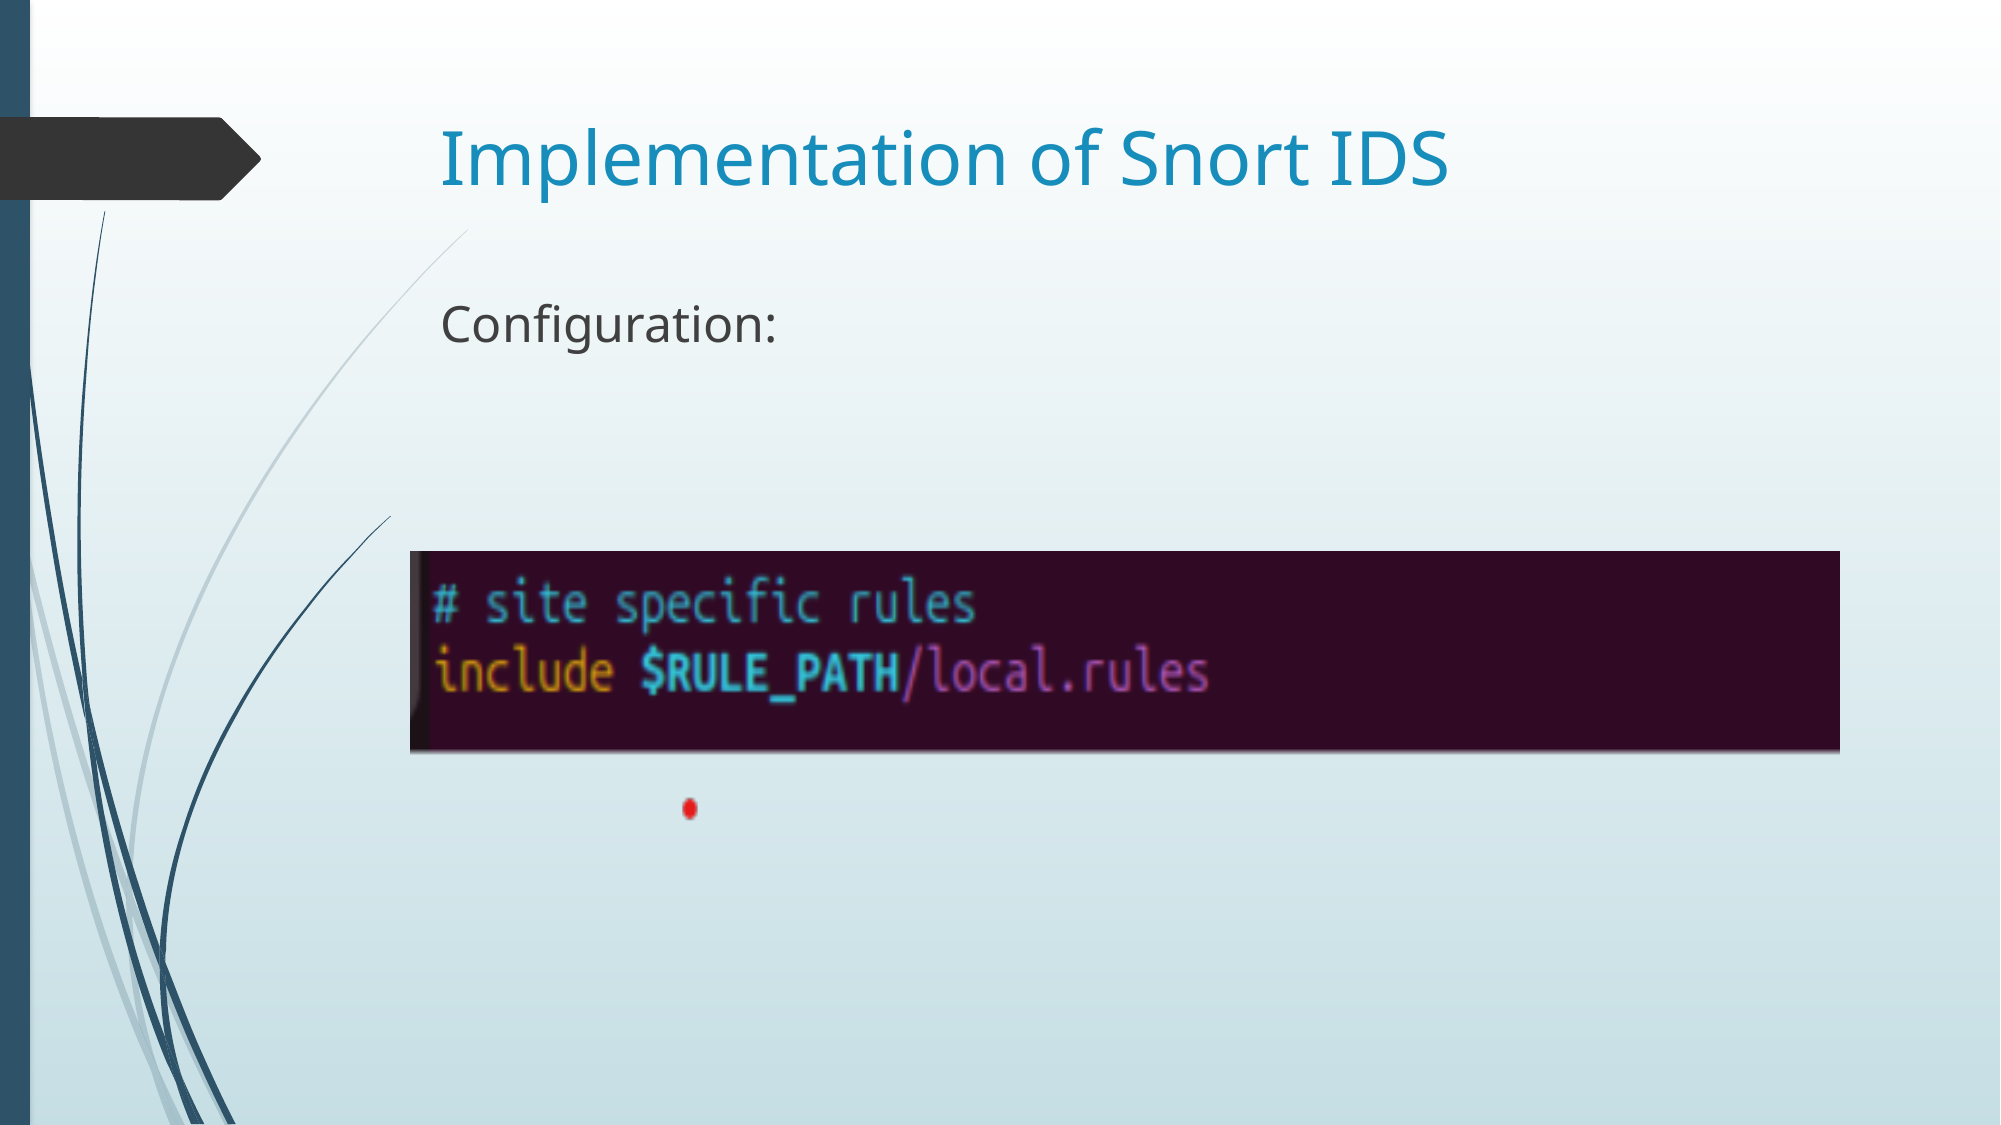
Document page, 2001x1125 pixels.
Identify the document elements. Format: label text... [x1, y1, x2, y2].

list Configuration: [425, 265, 1775, 360]
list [410, 551, 1840, 824]
title Implementation of Snort IDS [425, 102, 1888, 313]
